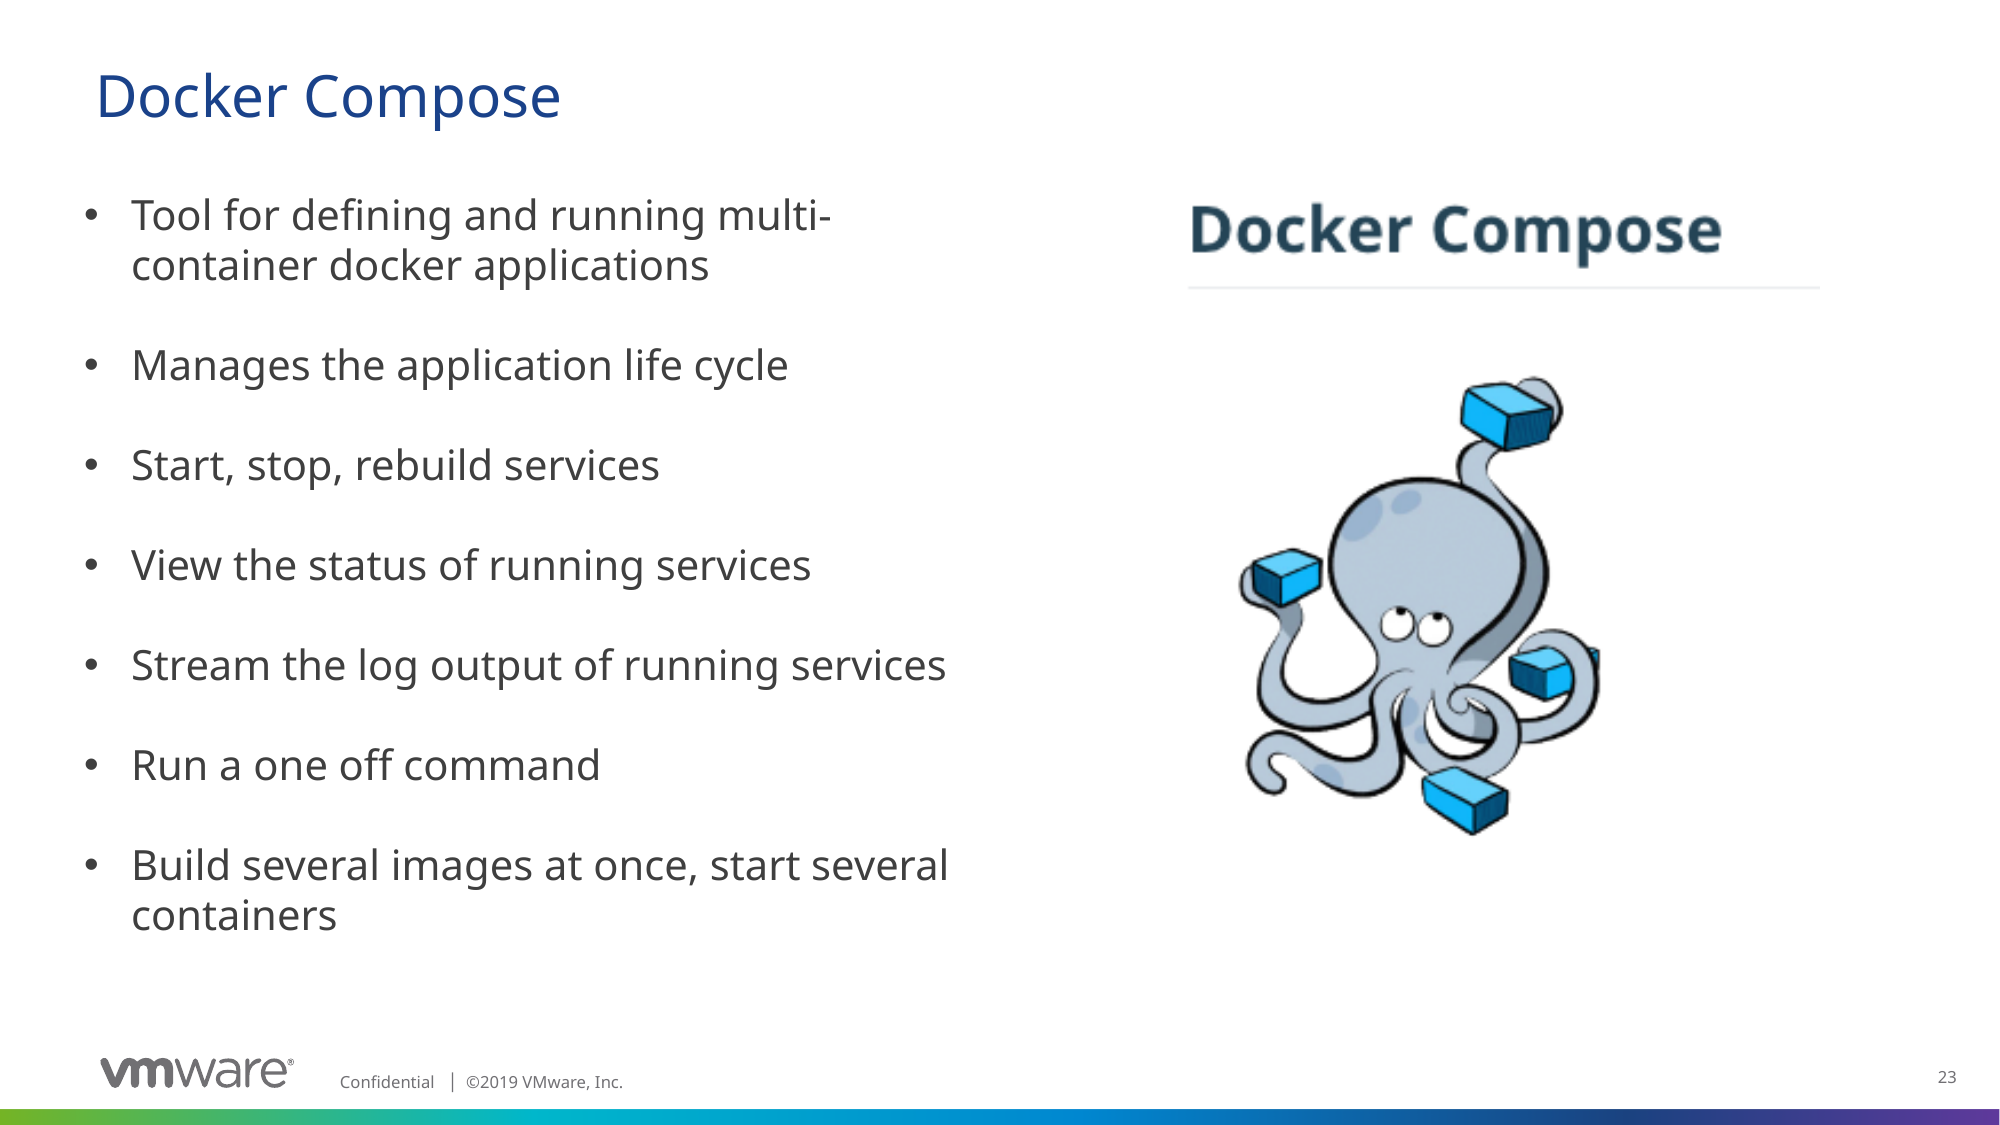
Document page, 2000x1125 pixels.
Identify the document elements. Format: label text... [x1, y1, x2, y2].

picture [0, 1109, 719, 1125]
text_box Tool for defining and running multi-container docker applications Manages the application life cycle Start, stop, rebuild services View the status of running services Stream the log output of running services Run a one off command Build several images at once, start several containers [13, 181, 1000, 947]
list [1149, 161, 1820, 859]
title Docker Compose [95, 67, 1900, 131]
picture [1075, 1109, 2000, 1125]
